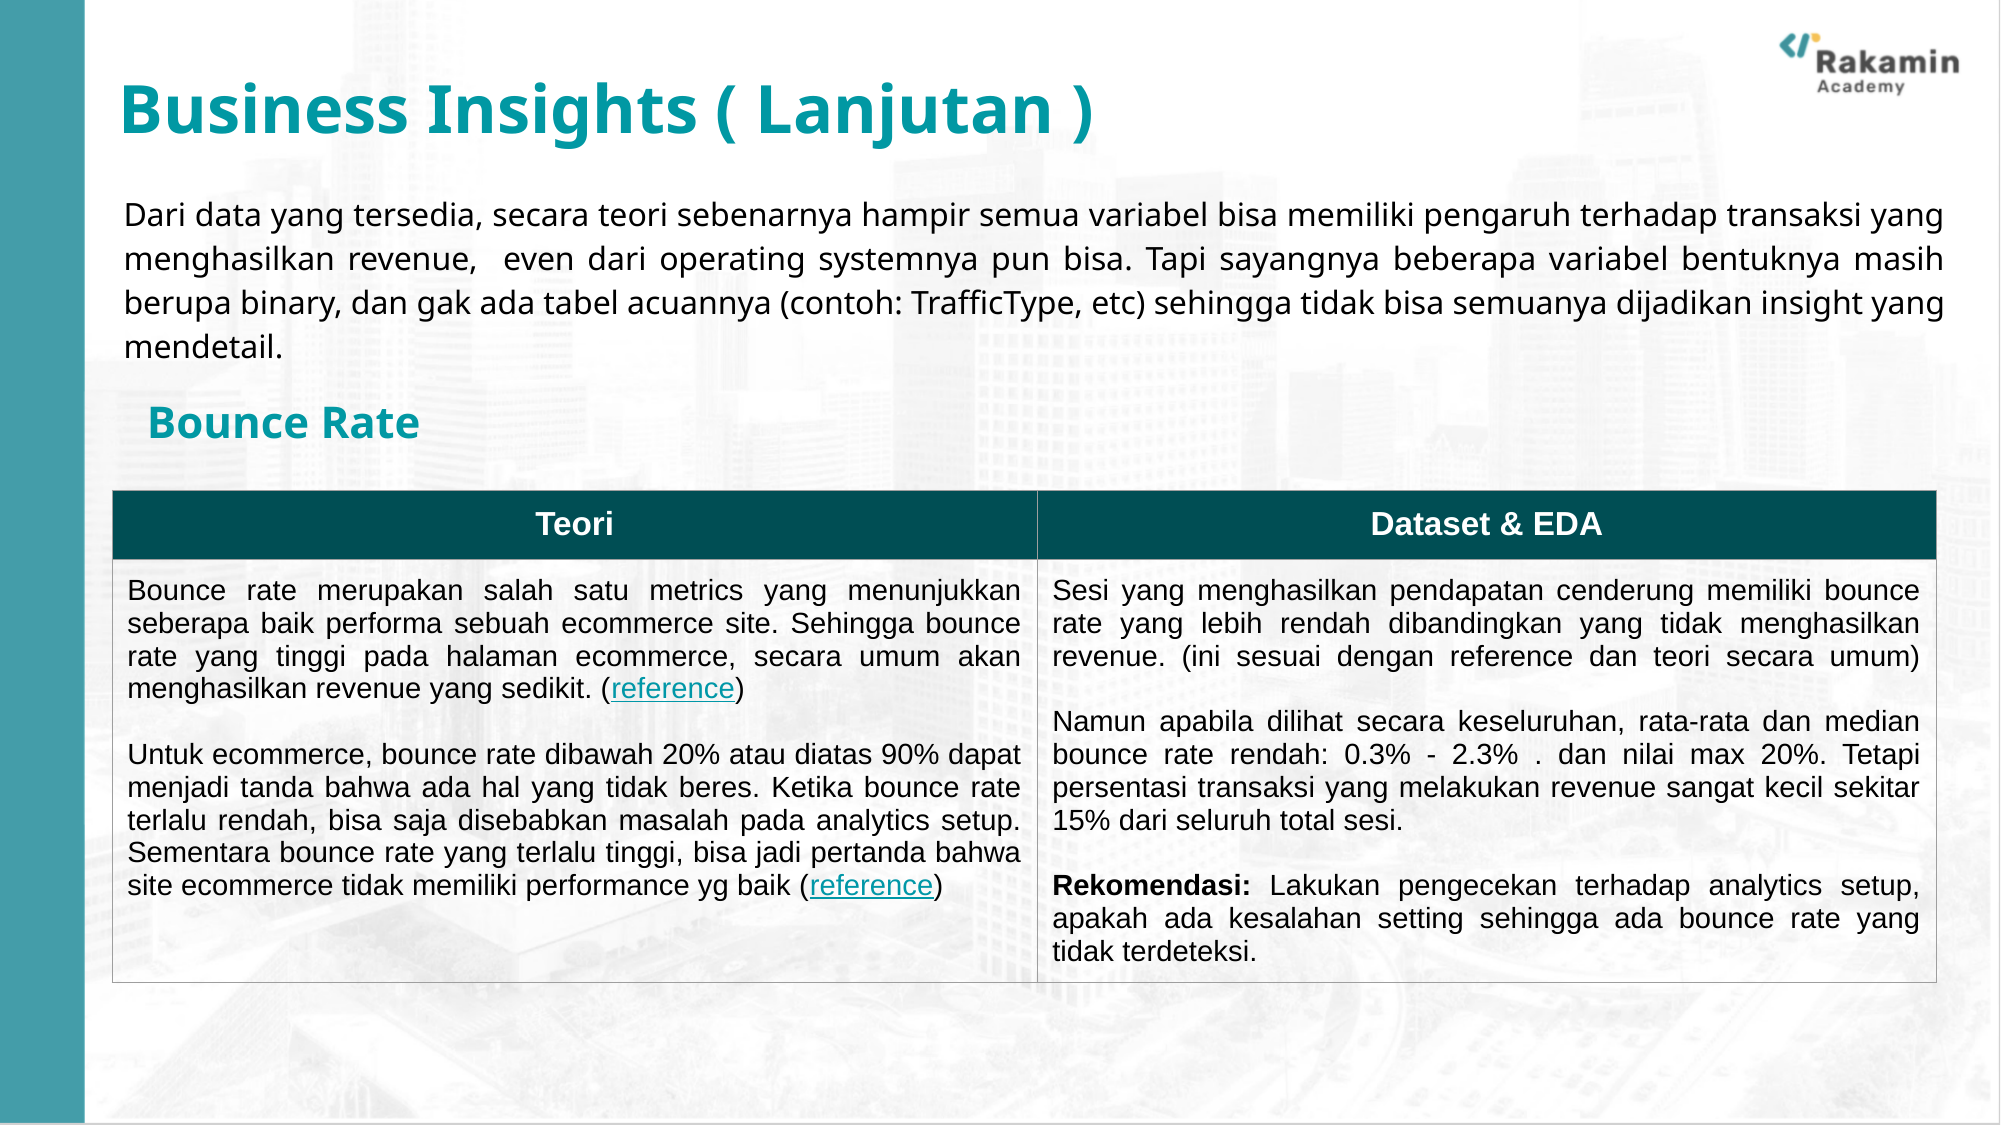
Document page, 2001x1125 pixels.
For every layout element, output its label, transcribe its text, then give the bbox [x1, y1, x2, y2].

table_header Dataset & EDA [1038, 491, 1936, 559]
table_header Teori [113, 491, 1037, 559]
list Dari data yang tersedia, secara teori sebenarnya hampir semua variabel bisa memiliki pengaruh terhadap transaksi yang menghasilkan revenue, even dari operating systemnya pun bisa. Tapi sayangnya beberapa variabel bentuknya masih berupa binary, dan gak ada tabel acuannya (contoh: TrafficType, etc) sehingga tidak bisa semuanya dijadikan insight yang mendetail. [103, 168, 1968, 386]
table_cell Bounce rate merupakan salah satu metrics yang menunjukkan seberapa baik performa sebuah ecommerce site. Sehingga bounce rate yang tinggi pada halaman ecommerce, secara umum akan menghasilkan revenue yang sedikit. (reference) Untuk ecommerce, bounce rate dibawah 20% atau diatas 90% dapat menjadi tanda bahwa ada hal yang tidak beres. Ketika bounce rate terlalu rendah, bisa saja disebabkan masalah pada analytics setup. Sementara bounce rate yang terlalu tinggi, bisa jadi pertanda bahwa site ecommerce tidak memiliki performance yg baik (reference) [113, 560, 1037, 982]
table_cell Sesi yang menghasilkan pendapatan cenderung memiliki bounce rate yang lebih rendah dibandingkan yang tidak menghasilkan revenue. (ini sesuai dengan reference dan teori secara umum) Namun apabila dilihat secara keseluruhan, rata-rata dan median bounce rate rendah: 0.3% - 2.3% . dan nilai max 20%. Tetapi persentasi transaksi yang melakukan revenue sangat kecil sekitar 15% dari seluruh total sesi. Rekomendasi: Lakukan pengecekan terhadap analytics setup, apakah ada kesalahan setting sehingga ada bounce rate yang tidak terdeteksi. [1038, 560, 1936, 982]
text_box Bounce Rate [131, 385, 1338, 429]
text_box Business Insights ( Lanjutan ) [103, 57, 1310, 142]
picture [0, 0, 2001, 1125]
